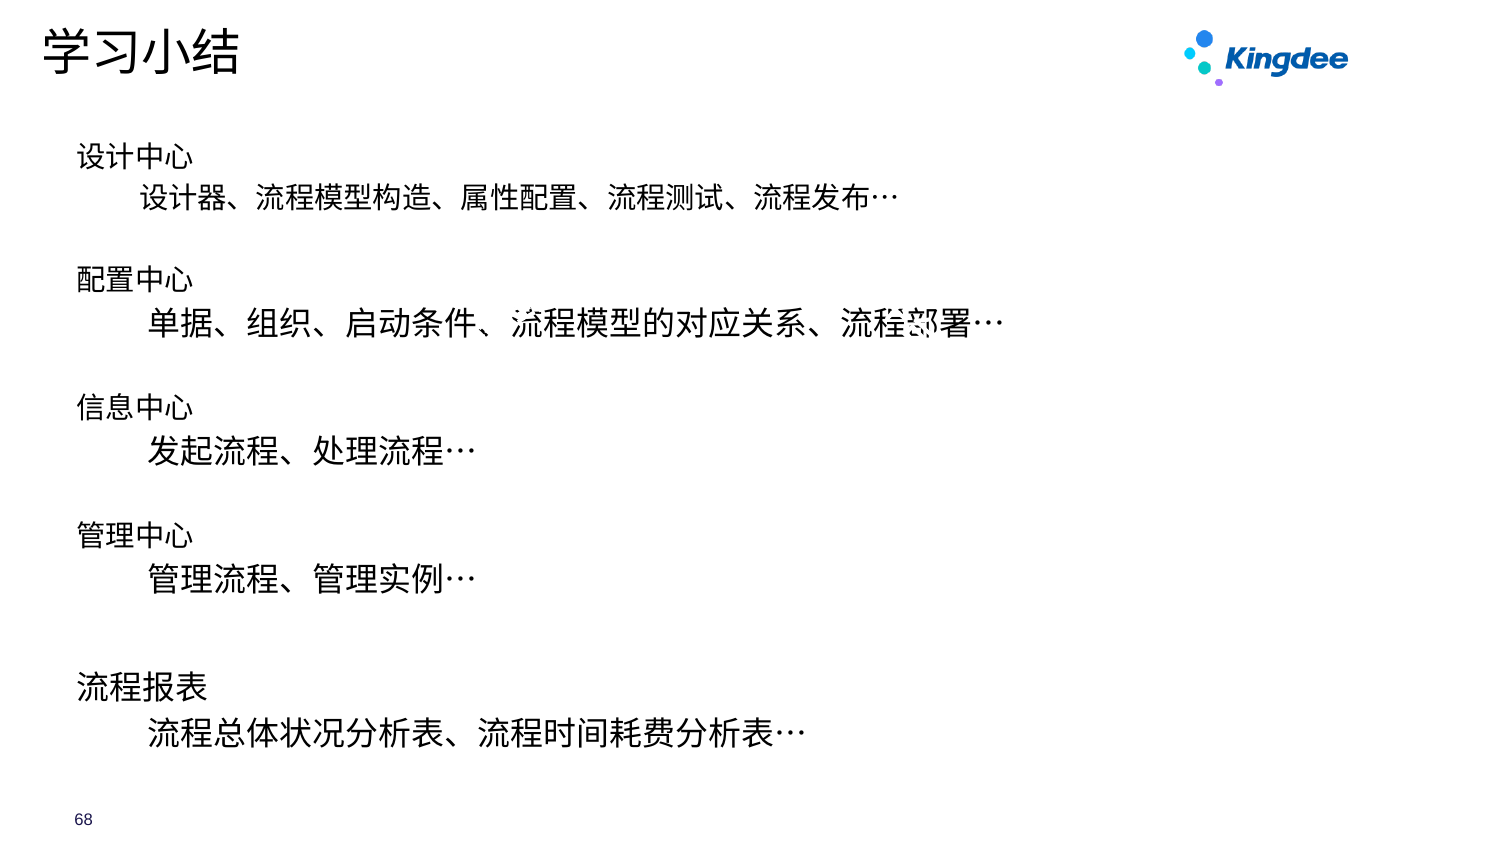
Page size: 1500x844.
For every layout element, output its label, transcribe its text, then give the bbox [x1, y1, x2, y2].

list 设计中心 设计器、流程模型构造、属性配置、流程测试、流程发布… 配置中心 单据、组织、启动条件、流程模型的对应关系、流程部署… 信息中心 发起流程、处理流程… 管理中心 管理流程、管理实例… 流程报表 流程总体状况分析表、流程时间耗费分析表… [76, 138, 1403, 758]
title 学习小结 [41, 19, 1420, 107]
